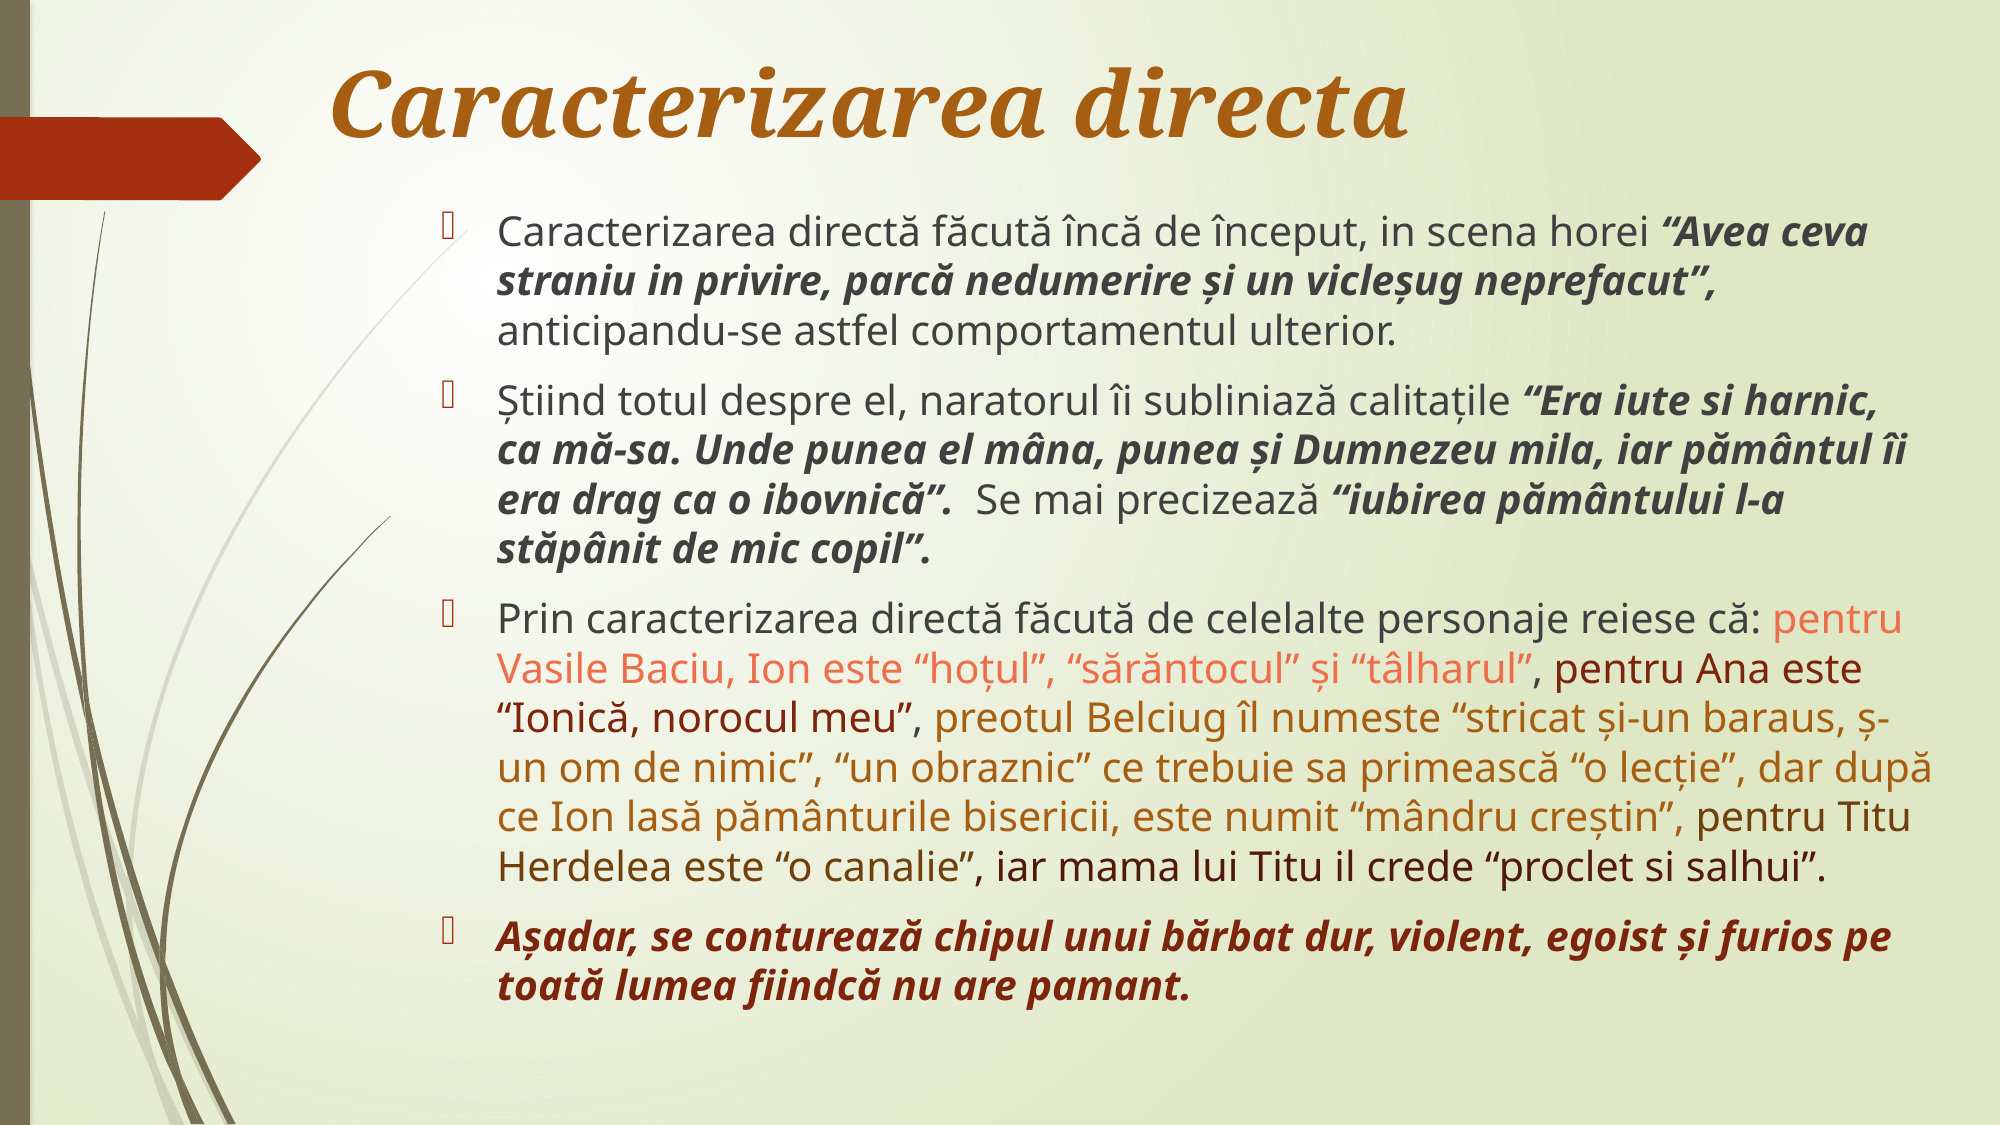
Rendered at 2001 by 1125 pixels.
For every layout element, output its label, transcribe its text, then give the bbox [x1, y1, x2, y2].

title Caracterizarea directa [225, 38, 1514, 170]
list Caracterizarea directă făcută încă de început, in scena horei “Avea ceva straniu in privire, parcă nedumerire și un vicleșug neprefacut”, anticipandu-se astfel comportamentul ulterior. Știind totul despre el, naratorul îi subliniază calitațile “Era iute si harnic, ca mă-sa. Unde punea el mâna, punea și Dumnezeu mila, iar pământul îi era drag ca o ibovnică”. Se mai precizează “iubirea pământului l-a stăpânit de mic copil”. Prin caracterizarea directă făcută de celelalte personaje reiese că: pentru Vasile Baciu, Ion este “hoțul”, “sărăntocul” și “tâlharul”, pentru Ana este “Ionică, norocul meu”, preotul Belciug îl numeste “stricat și-un baraus, ș-un om de nimic”, “un obraznic” ce trebuie sa primească “o lecție”, dar după ce Ion lasă pământurile bisericii, este numit “mândru creștin”, pentru Titu Herdelea este “o canalie”, iar mama lui Titu il crede “proclet si salhui”. Așadar, se conturează chipul unui bărbat dur, violent, egoist și furios pe toată lumea fiindcă nu are pamant. [426, 197, 1950, 1067]
